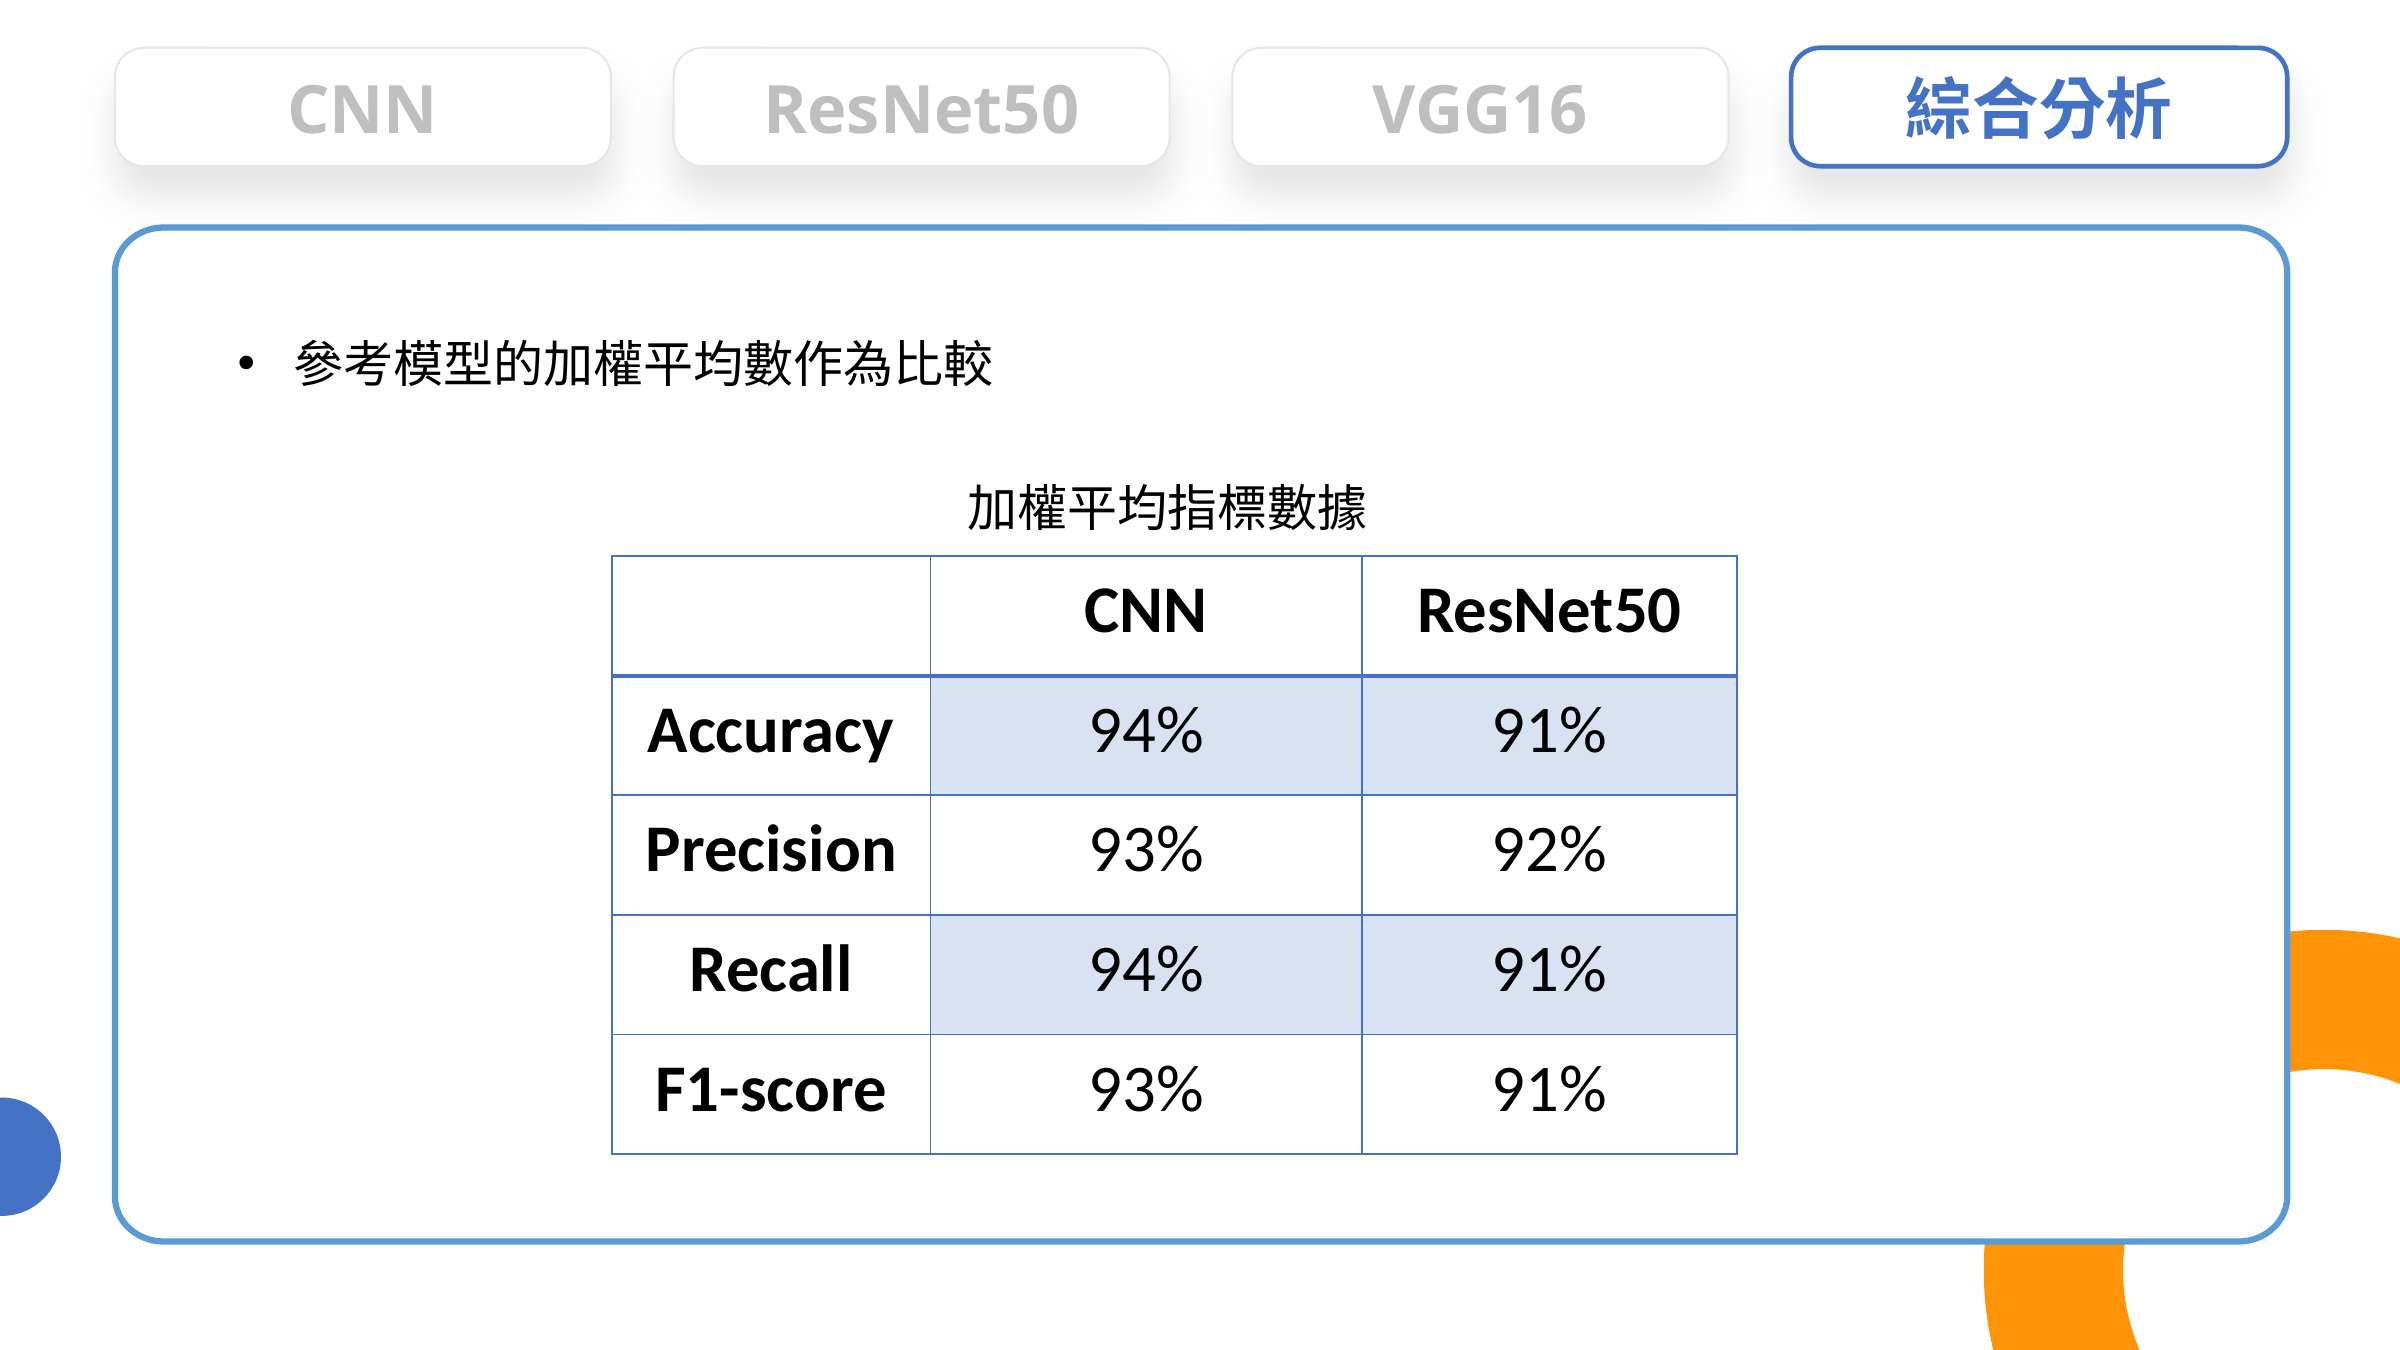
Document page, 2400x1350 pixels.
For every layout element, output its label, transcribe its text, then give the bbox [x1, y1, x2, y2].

table_cell 94% [931, 916, 1361, 1034]
table_cell 91% [1363, 916, 1736, 1034]
text_box CNN [113, 46, 612, 168]
table_cell 91% [1363, 678, 1736, 794]
table_cell Recall [613, 916, 930, 1034]
table_cell F1-score [613, 1035, 930, 1153]
text_box ResNet50 [672, 46, 1171, 168]
table_cell 91% [1363, 1035, 1736, 1153]
table_cell 93% [931, 796, 1361, 914]
text_box 綜合分析 [1790, 46, 2289, 168]
text_box 參考模型的加權平均數作為比較 [222, 324, 1125, 400]
table_cell 94% [931, 678, 1361, 794]
table_cell Precision [613, 796, 930, 914]
text_box VGG16 [1231, 46, 1730, 168]
text_box [0, 1096, 63, 1217]
text_box 加權平均指標數據 [953, 468, 1396, 544]
text_box [2289, 928, 2400, 1086]
text_box [113, 226, 2289, 1243]
table_header CNN [931, 557, 1361, 674]
table_cell 93% [931, 1035, 1361, 1153]
table_header [613, 557, 930, 674]
table_cell Accuracy [613, 678, 930, 794]
table_cell 92% [1363, 796, 1736, 914]
text_box [1982, 1243, 2141, 1350]
table_header ResNet50 [1363, 557, 1736, 674]
